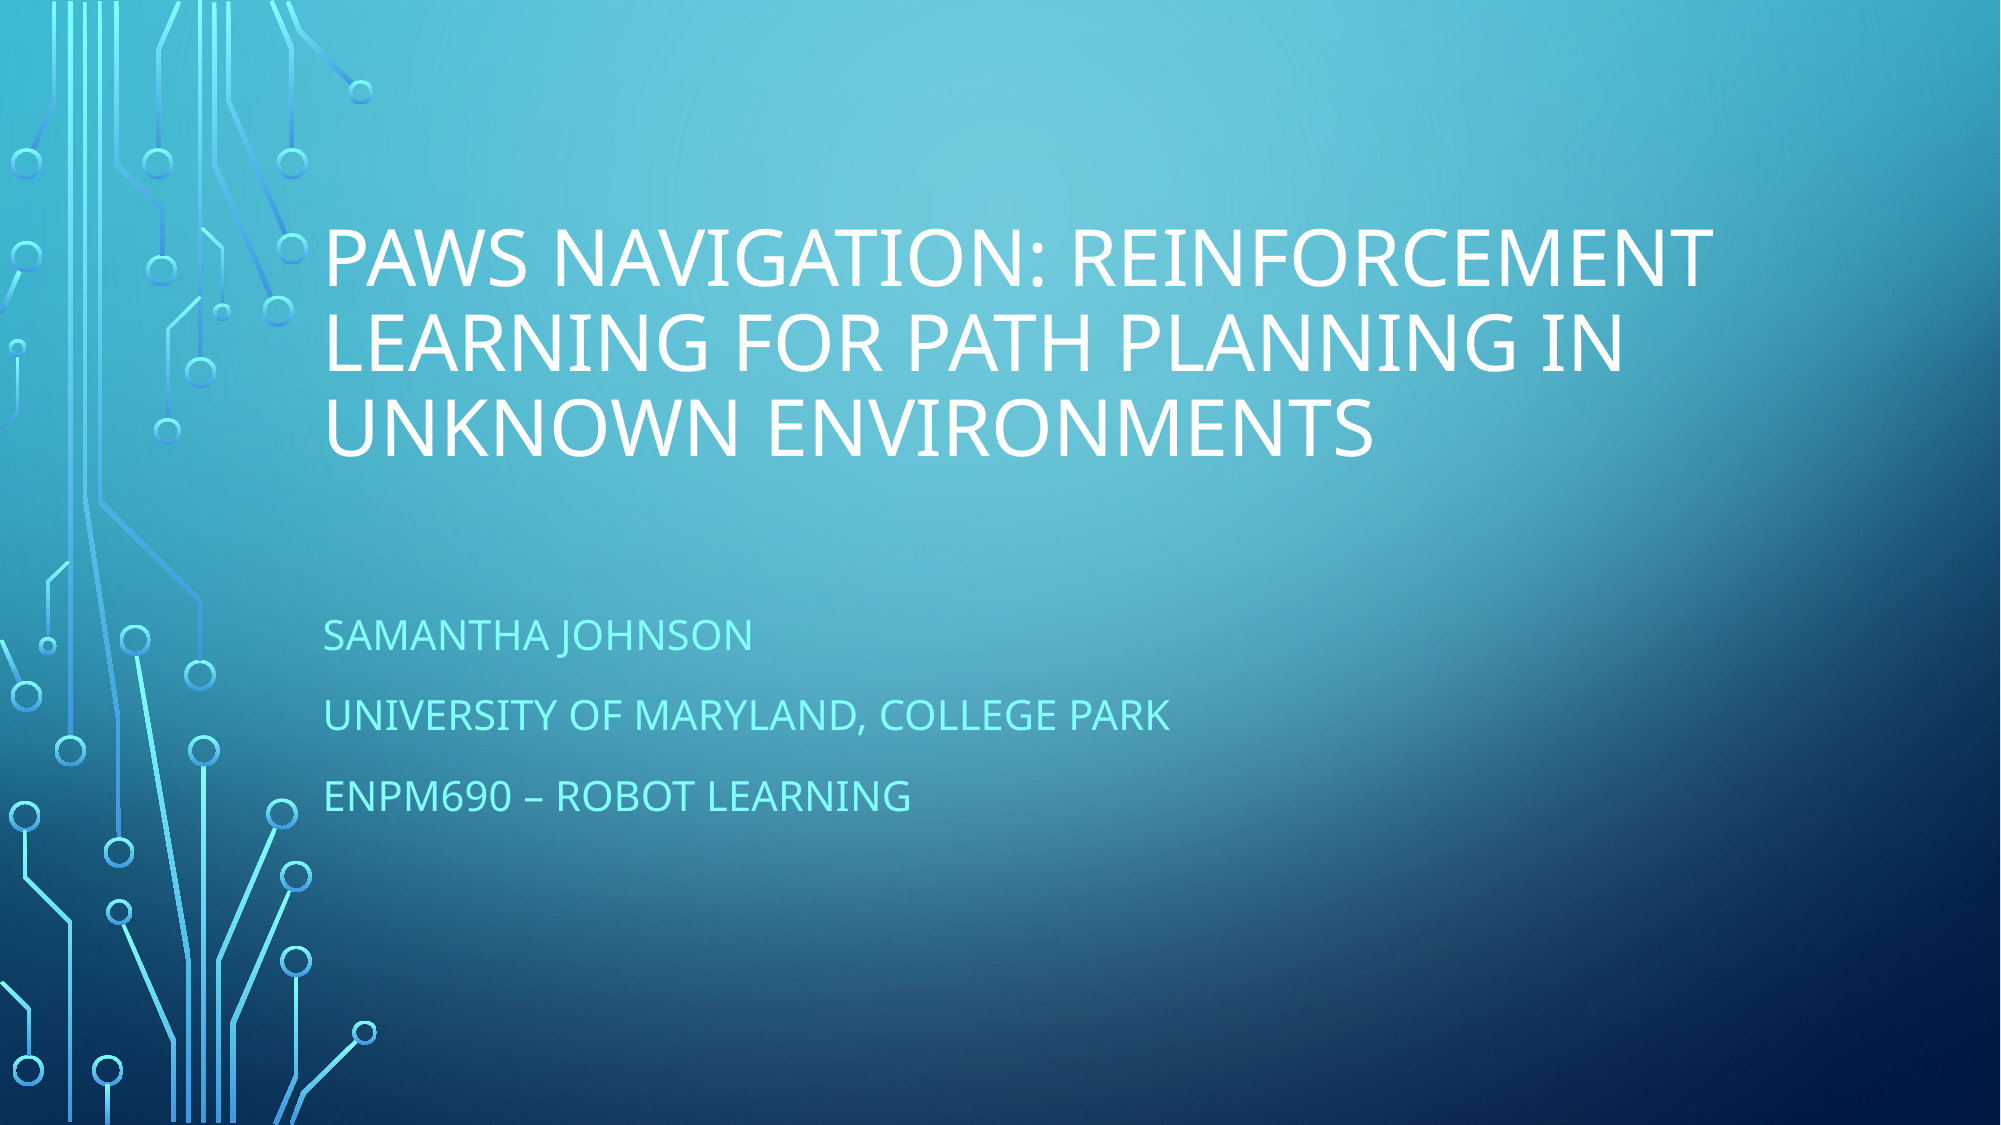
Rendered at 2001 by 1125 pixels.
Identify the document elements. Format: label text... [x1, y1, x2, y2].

subtitle Samantha Johnson University of Maryland, College Park ENPM690 – Robot Learning [307, 590, 1750, 863]
title PAWS Navigation: Reinforcement Learning for Path Planning in Unknown Environments [307, 184, 1750, 576]
